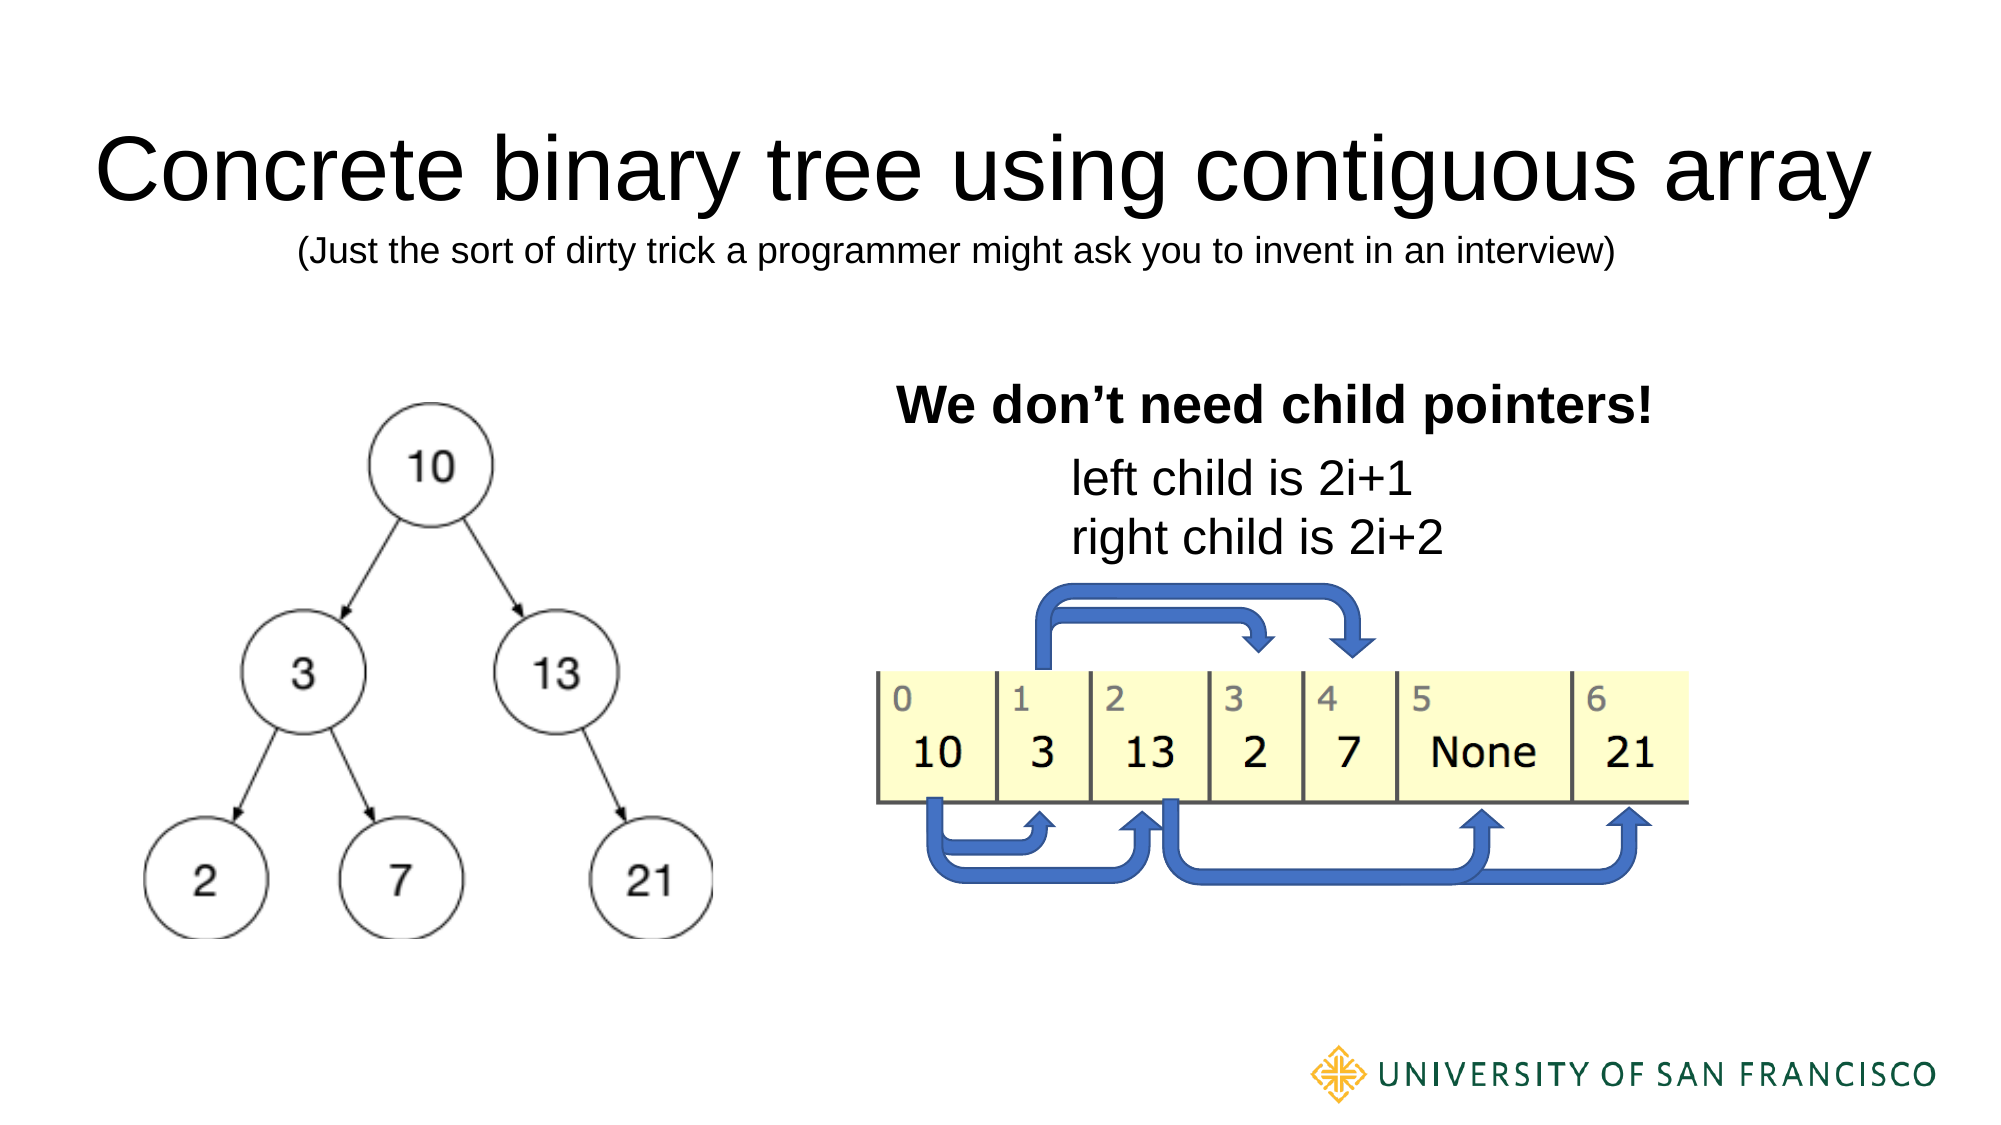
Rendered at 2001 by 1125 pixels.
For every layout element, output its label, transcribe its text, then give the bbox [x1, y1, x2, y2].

picture [872, 666, 1692, 815]
text_box [1162, 815, 1505, 886]
text_box [944, 815, 1057, 856]
text_box left child is 2i+1 right child is 2i+2 [1056, 442, 1460, 573]
text_box We don’t need child pointers! [881, 362, 1671, 442]
text_box [1035, 582, 1377, 666]
title Concrete binary tree using contiguous array [79, 61, 2000, 280]
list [143, 402, 714, 939]
text_box [926, 815, 1162, 884]
text_box [1052, 606, 1276, 654]
text_box [1463, 815, 1653, 885]
text_box (Just the sort of dirty trick a programmer might ask you to invent in an interview) [282, 218, 1632, 279]
